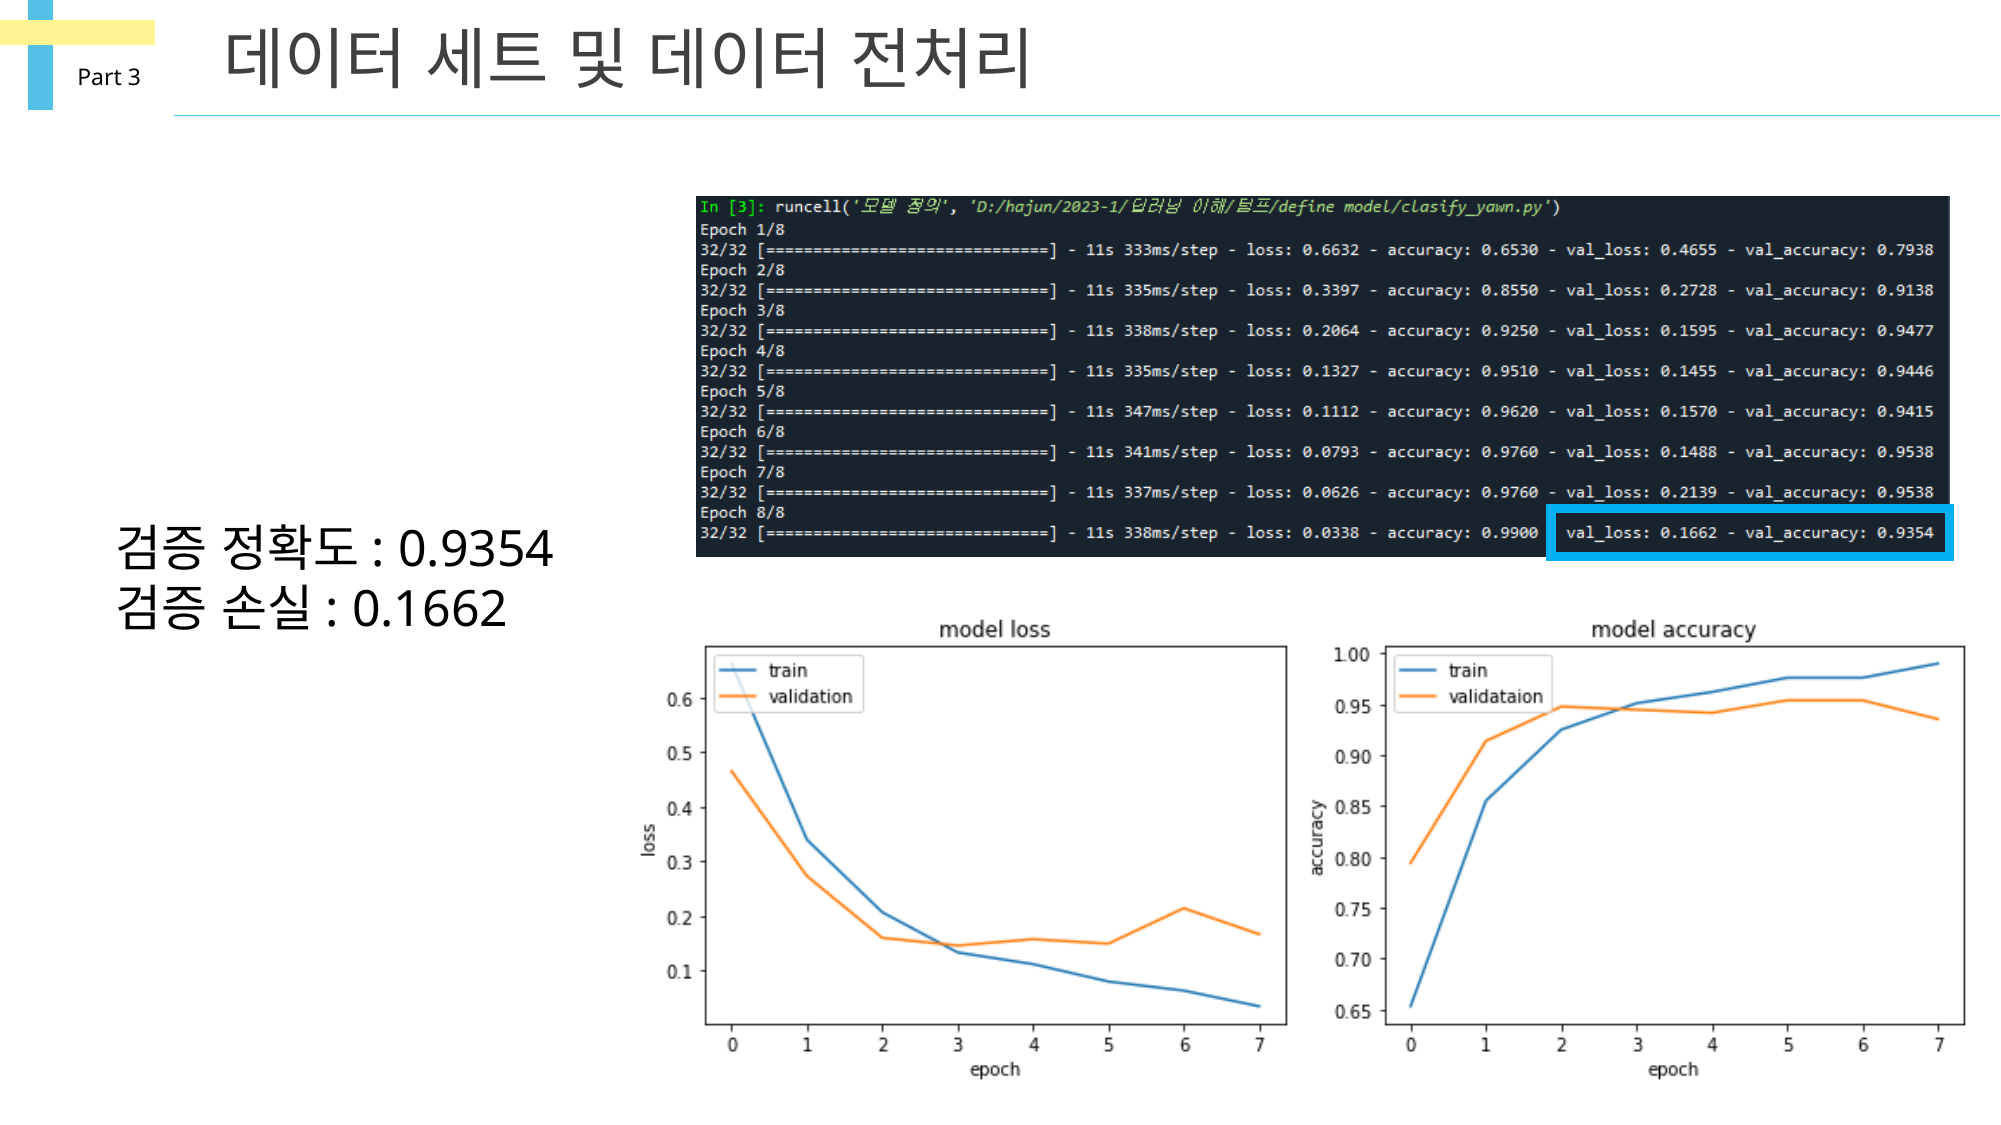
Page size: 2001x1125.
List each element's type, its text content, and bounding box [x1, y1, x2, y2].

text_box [629, 196, 1976, 1090]
text_box 데이터 세트 및 데이터 전처리 [208, 9, 1052, 105]
text_box Part 3 [62, 54, 157, 98]
text_box 검증 정확도: 0.9354 검증 손실: 0.1662 [100, 508, 570, 644]
